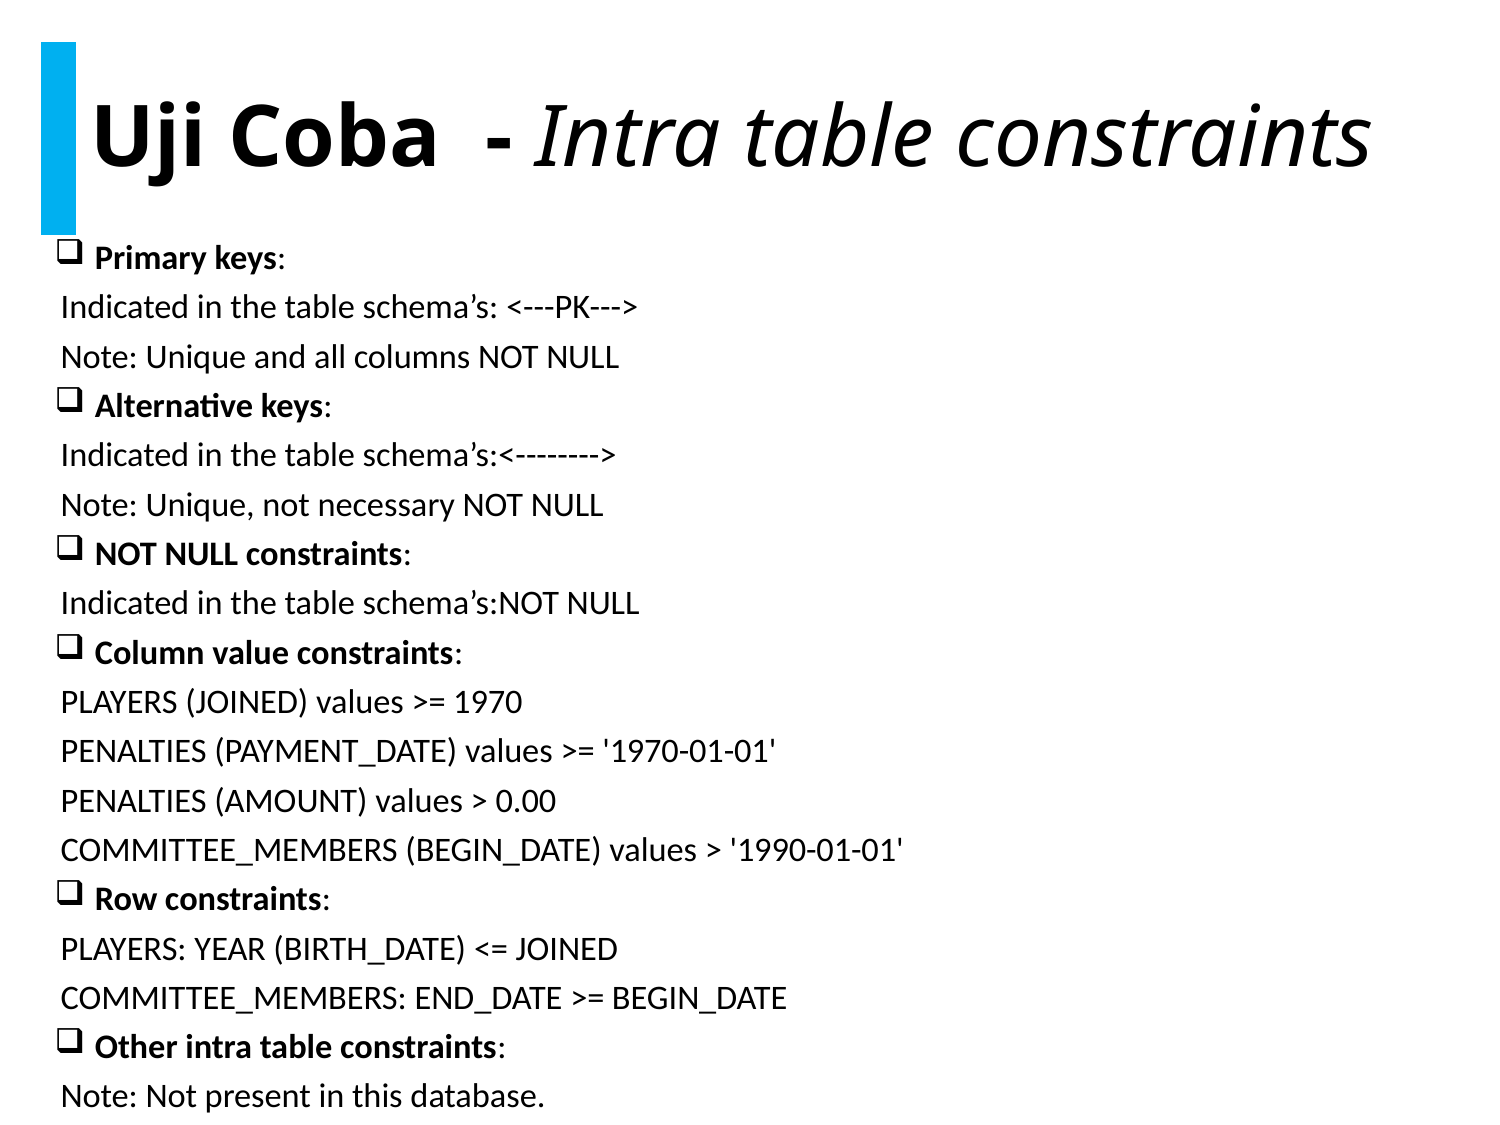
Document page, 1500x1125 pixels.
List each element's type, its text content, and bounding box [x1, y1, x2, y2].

text_box Uji Coba - Intra table constraints [74, 45, 1425, 233]
list Primary keys: Indicated in the table schema’s: <---PK---> Note: Unique and all columns NOT NULL Alternative keys: Indicated in the table schema’s:<--------> Note: Unique, not necessary NOT NULL NOT NULL constraints: Indicated in the table schema’s:NOT NULL Column value constraints: PLAYERS (JOINED) values >= 1970 PENALTIES (PAYMENT_DATE) values >= '1970-01-01' PENALTIES (AMOUNT) values > 0.00 COMMITTEE_MEMBERS (BEGIN_DATE) values > '1990-01-01' Row constraints: PLAYERS: YEAR (BIRTH_DATE) <= JOINED COMMITTEE_MEMBERS: END_DATE >= BEGIN_DATE Other intra table constraints: Note: Not present in this database. [39, 232, 1483, 1125]
